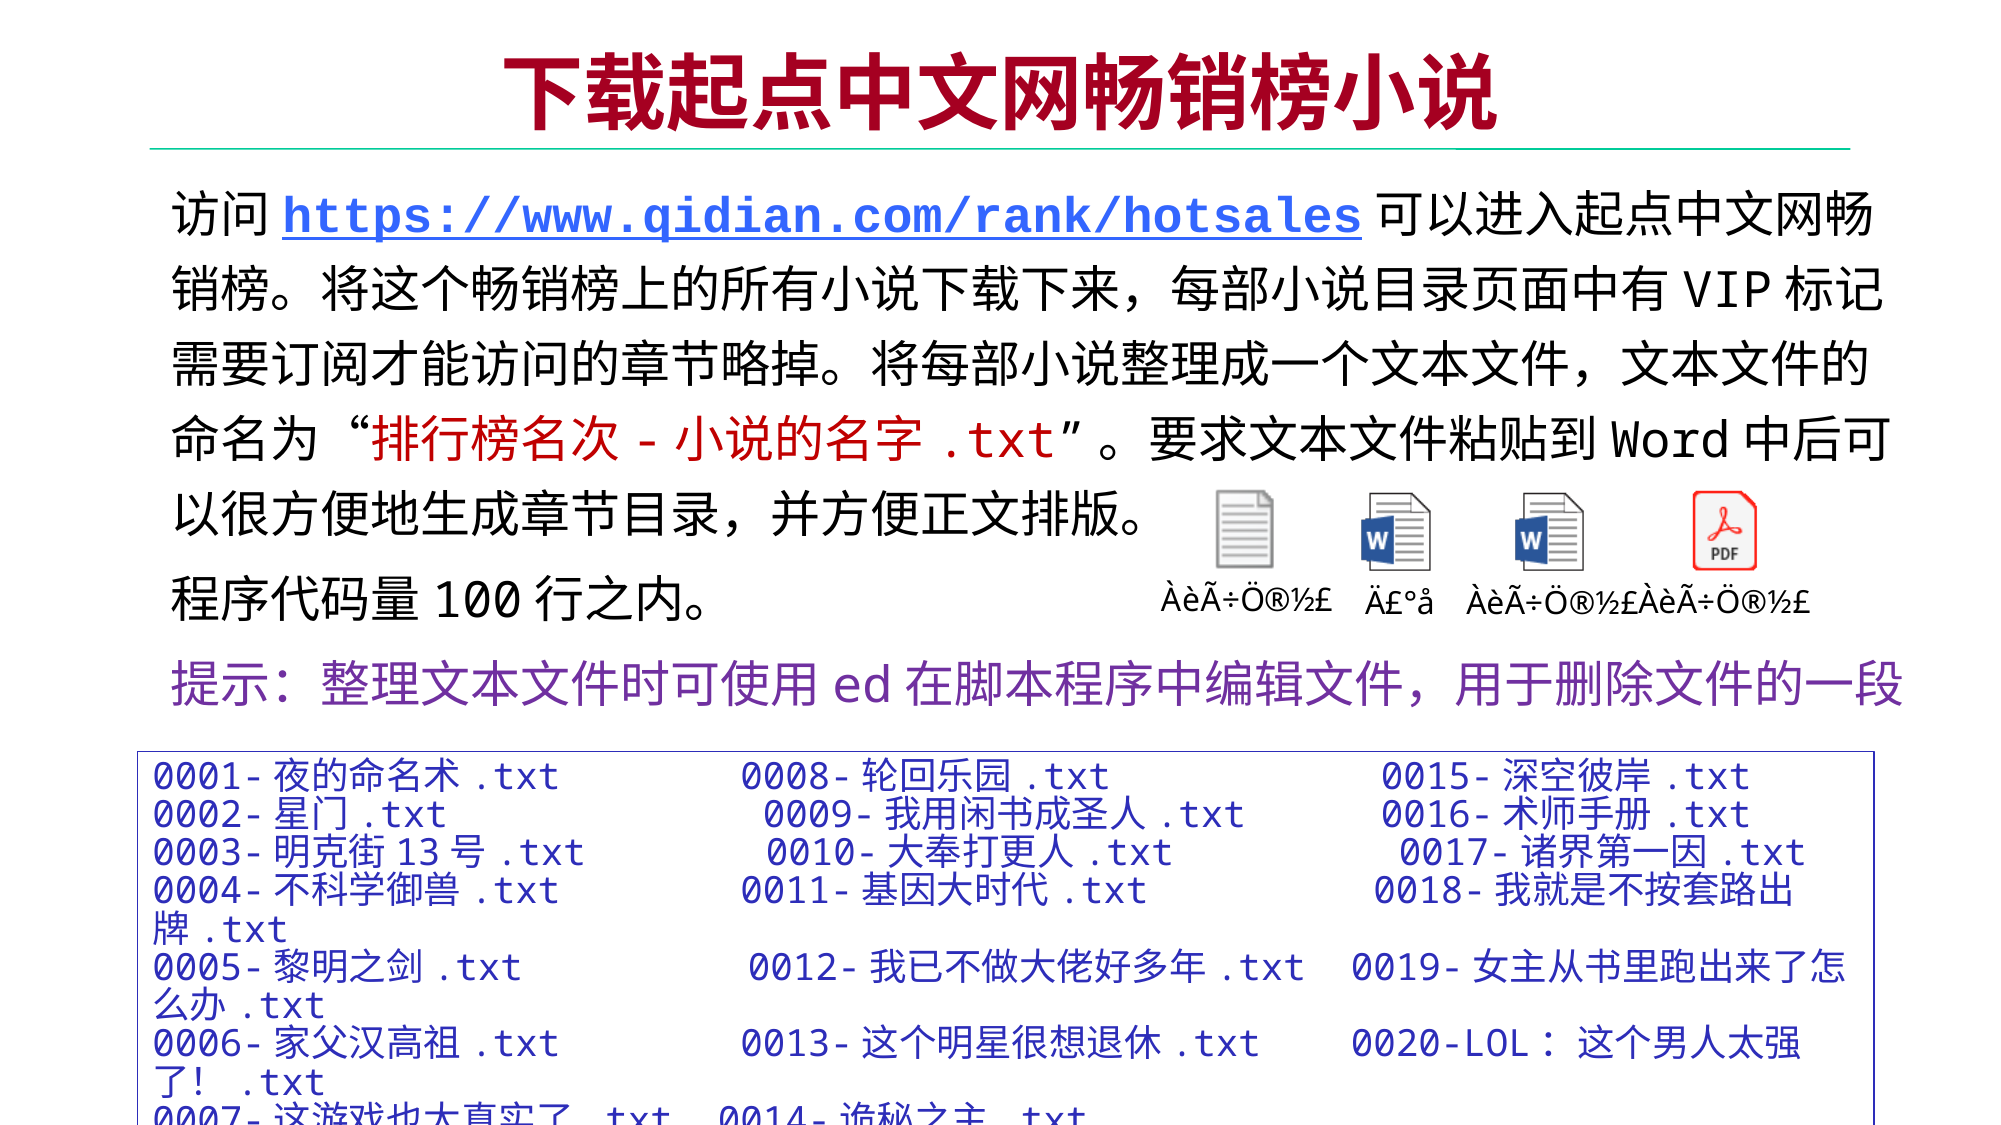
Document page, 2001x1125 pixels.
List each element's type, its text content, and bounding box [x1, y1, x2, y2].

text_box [1424, 489, 1594, 705]
list 访问https://www.qidian.com/rank/hotsales可以进入起点中文网畅销榜。将这个畅销榜上的所有小说下载下来，每部小说目录页面中有VIP标记需要订阅才能访问的章节略掉。将每部小说整理成一个文本文件，文本文件的命名为“排行榜名次-小说的名字.txt”。要求文本文件粘贴到Word中后可以很方便地生成章节目录，并方便正文排版。 程序代码量100行之内。 提示：整理文本文件时可使用ed在脚本程序中编辑文件，用于删除文件的一段 [155, 160, 1922, 1000]
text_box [1596, 488, 1853, 704]
text_box 0001-夜的命名术.txt 0008-轮回乐园.txt 0015-深空彼岸.txt 0002-星门.txt 0009-我用闲书成圣人.txt 0016-术师手册.txt 0003-明克街13号.txt 0010-大奉打更人.txt 0017-诸界第一因.txt 0004-不科学御兽.txt 0011-基因大时代.txt 0018-我就是不按套路出牌.txt 0005-黎明之剑.txt 0012-我已不做大佬好多年.txt 0019-女主从书里跑出来了怎么办.txt 0006-家父汉高祖.txt 0013-这个明星很想退休.txt 0020-LOL：这个男人太强了！.txt 0007-这游戏也太真实了.txt 0014-诡秘之主.txt [137, 751, 1874, 1125]
title 下载起点中文网畅销榜小说 [149, 31, 1850, 150]
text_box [1271, 489, 1423, 705]
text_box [1137, 486, 1354, 637]
